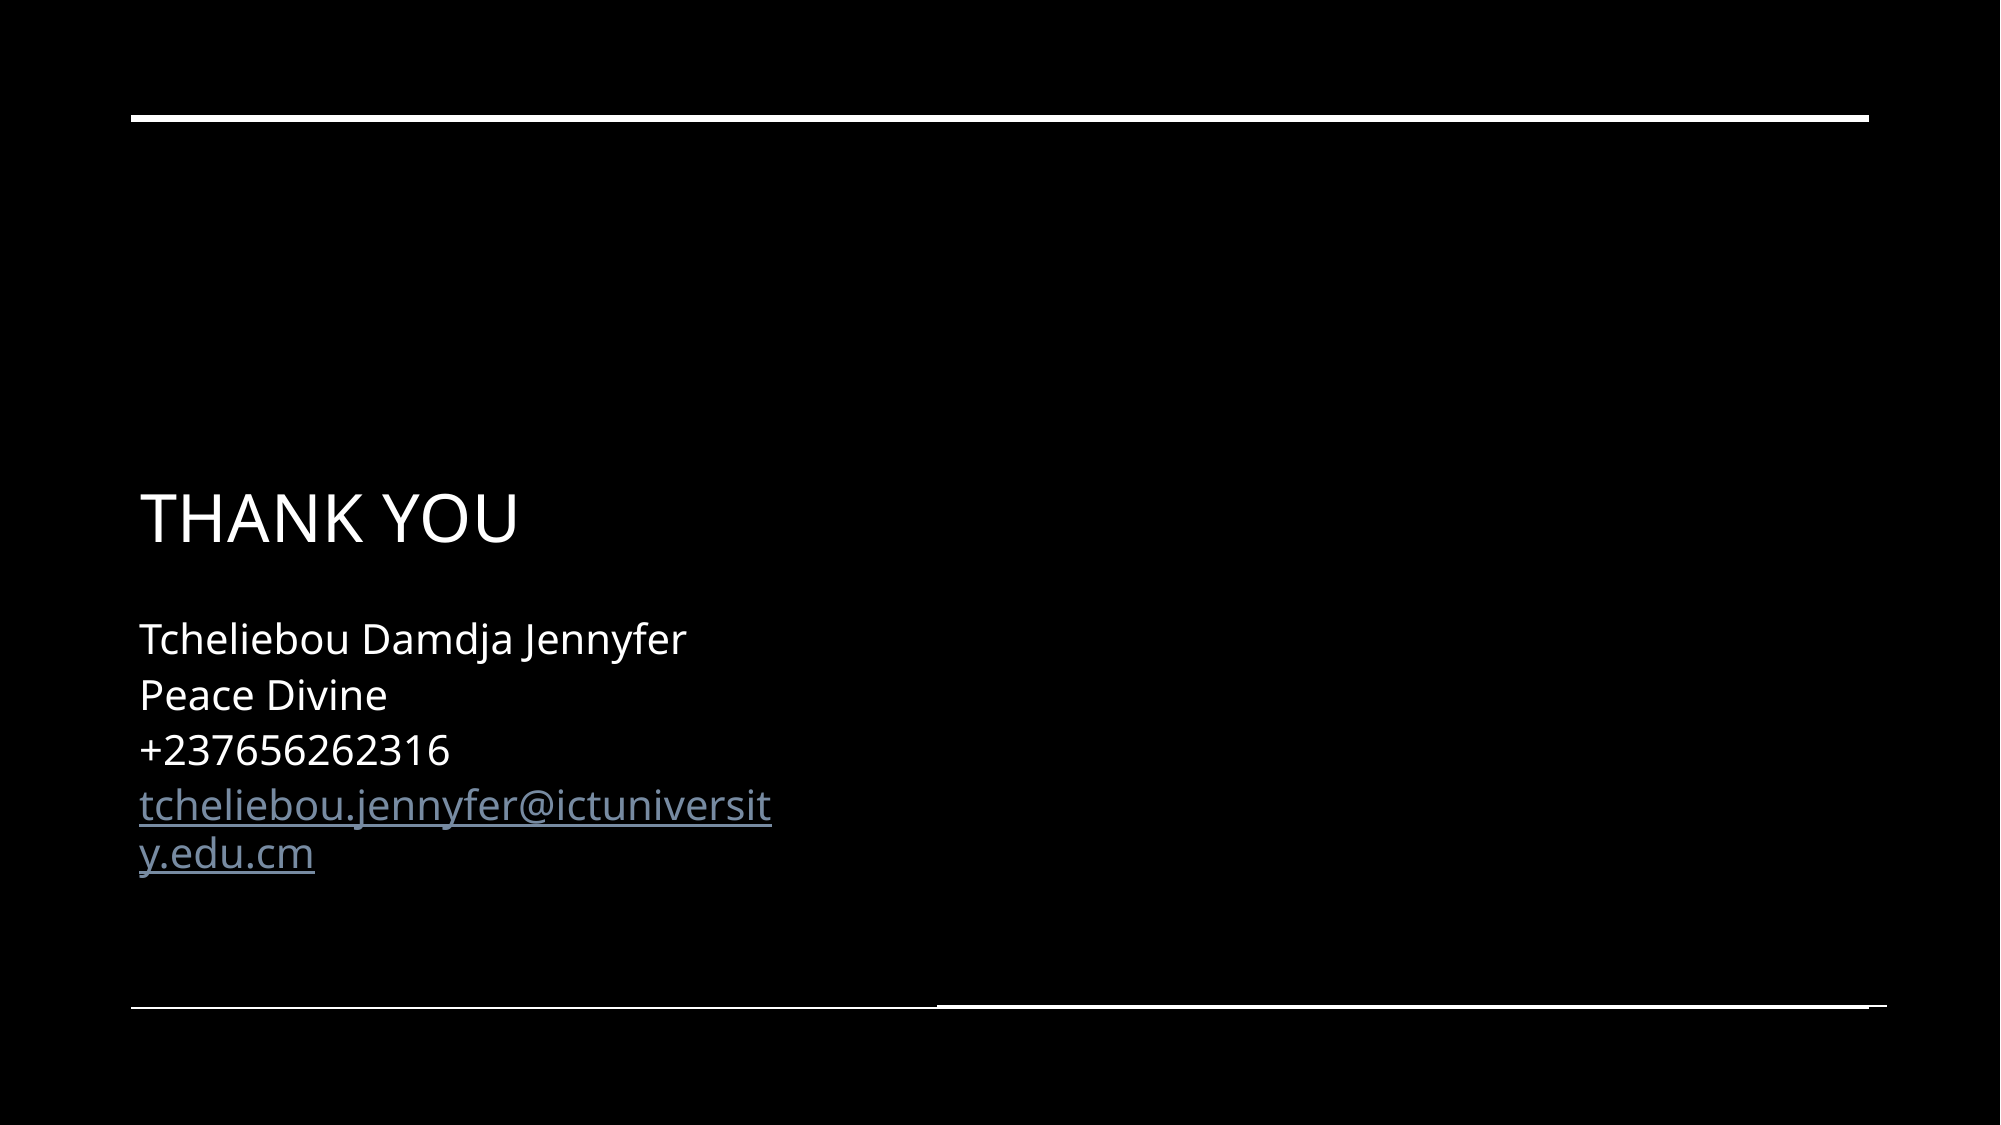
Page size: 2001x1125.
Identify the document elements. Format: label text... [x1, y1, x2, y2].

list Tcheliebou Damdja Jennyfer Peace Divine +237656262316 tcheliebou.jennyfer@ictuniversity.edu.cm [124, 600, 791, 1006]
title Thank you [125, 112, 791, 564]
